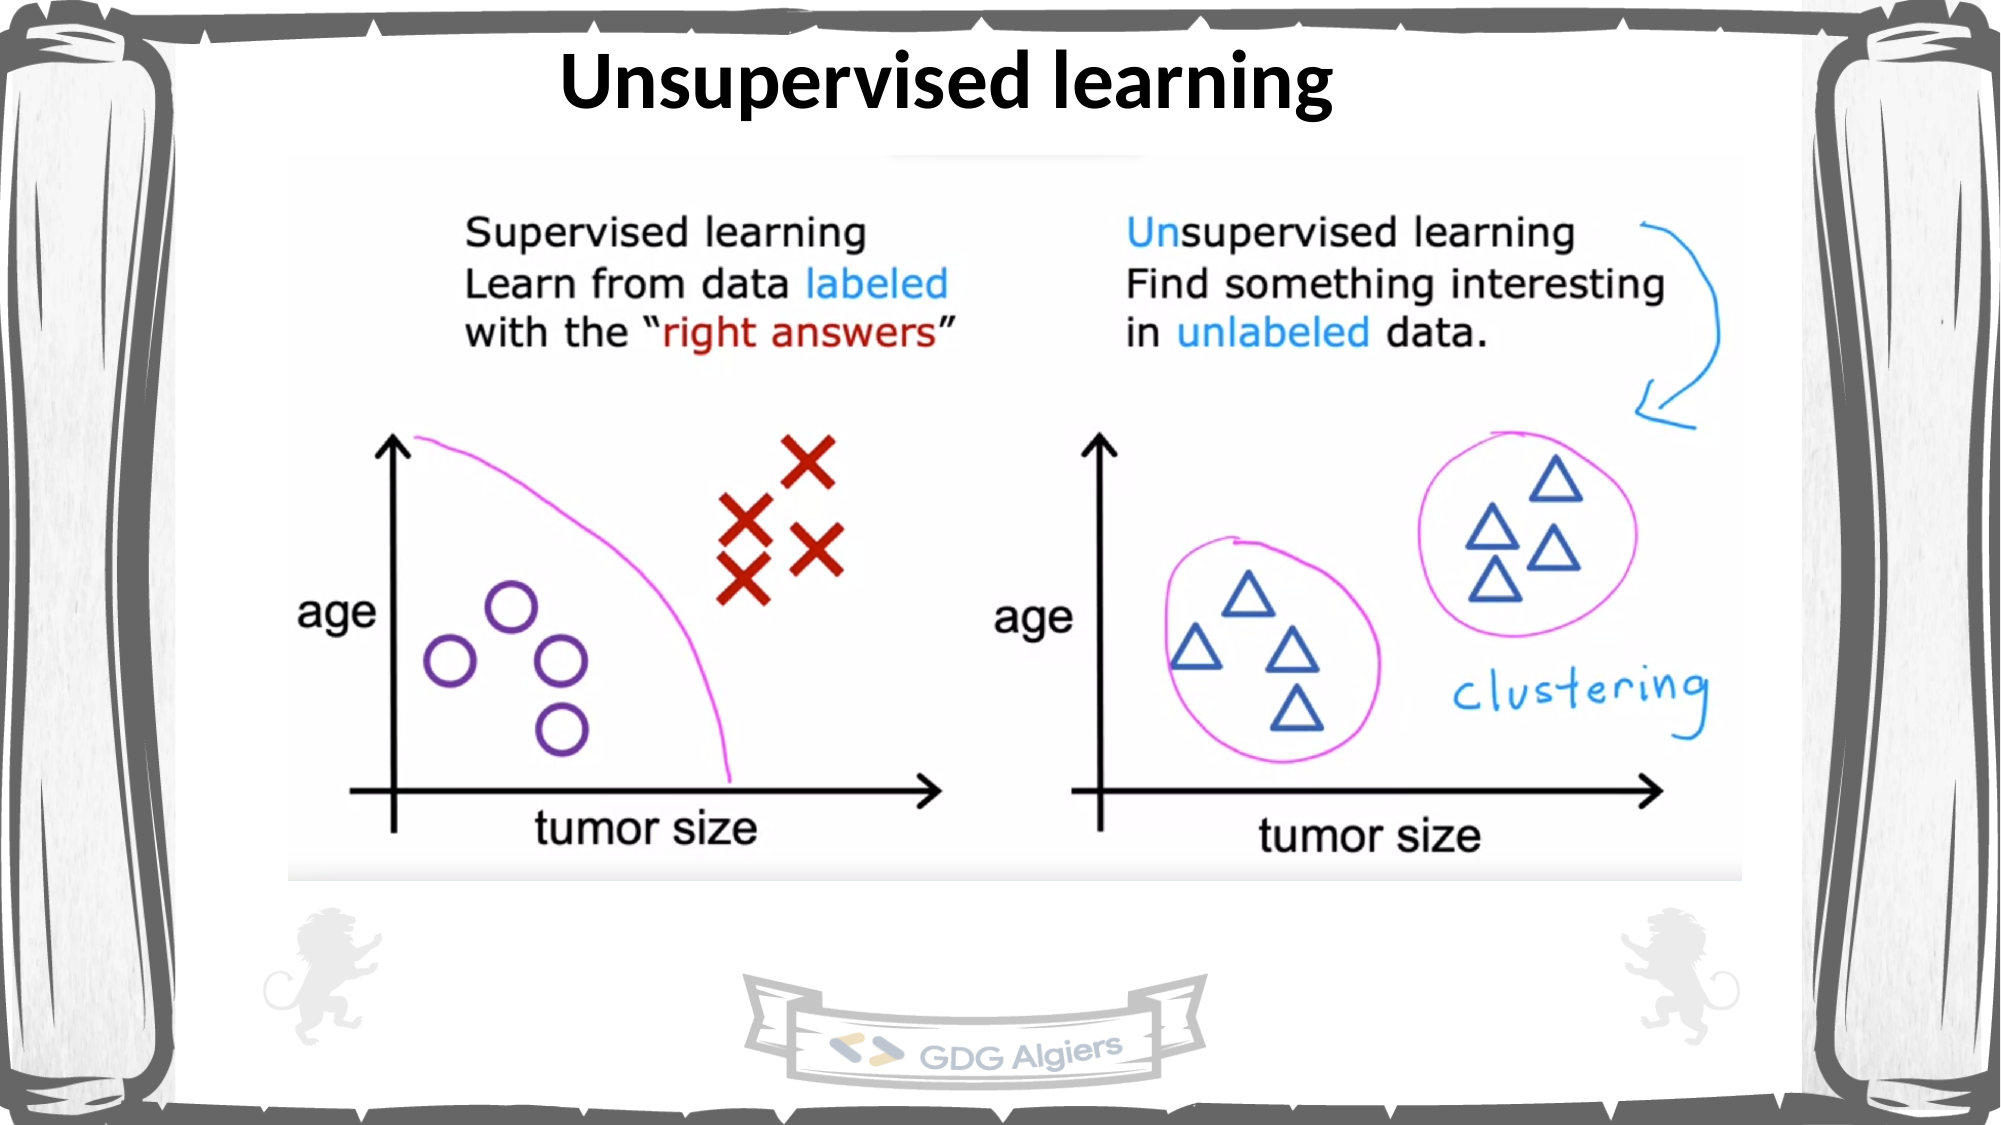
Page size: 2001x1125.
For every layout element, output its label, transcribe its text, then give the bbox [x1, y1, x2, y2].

list Unsupervised learning [84, 28, 1810, 814]
picture [0, 0, 2001, 1125]
